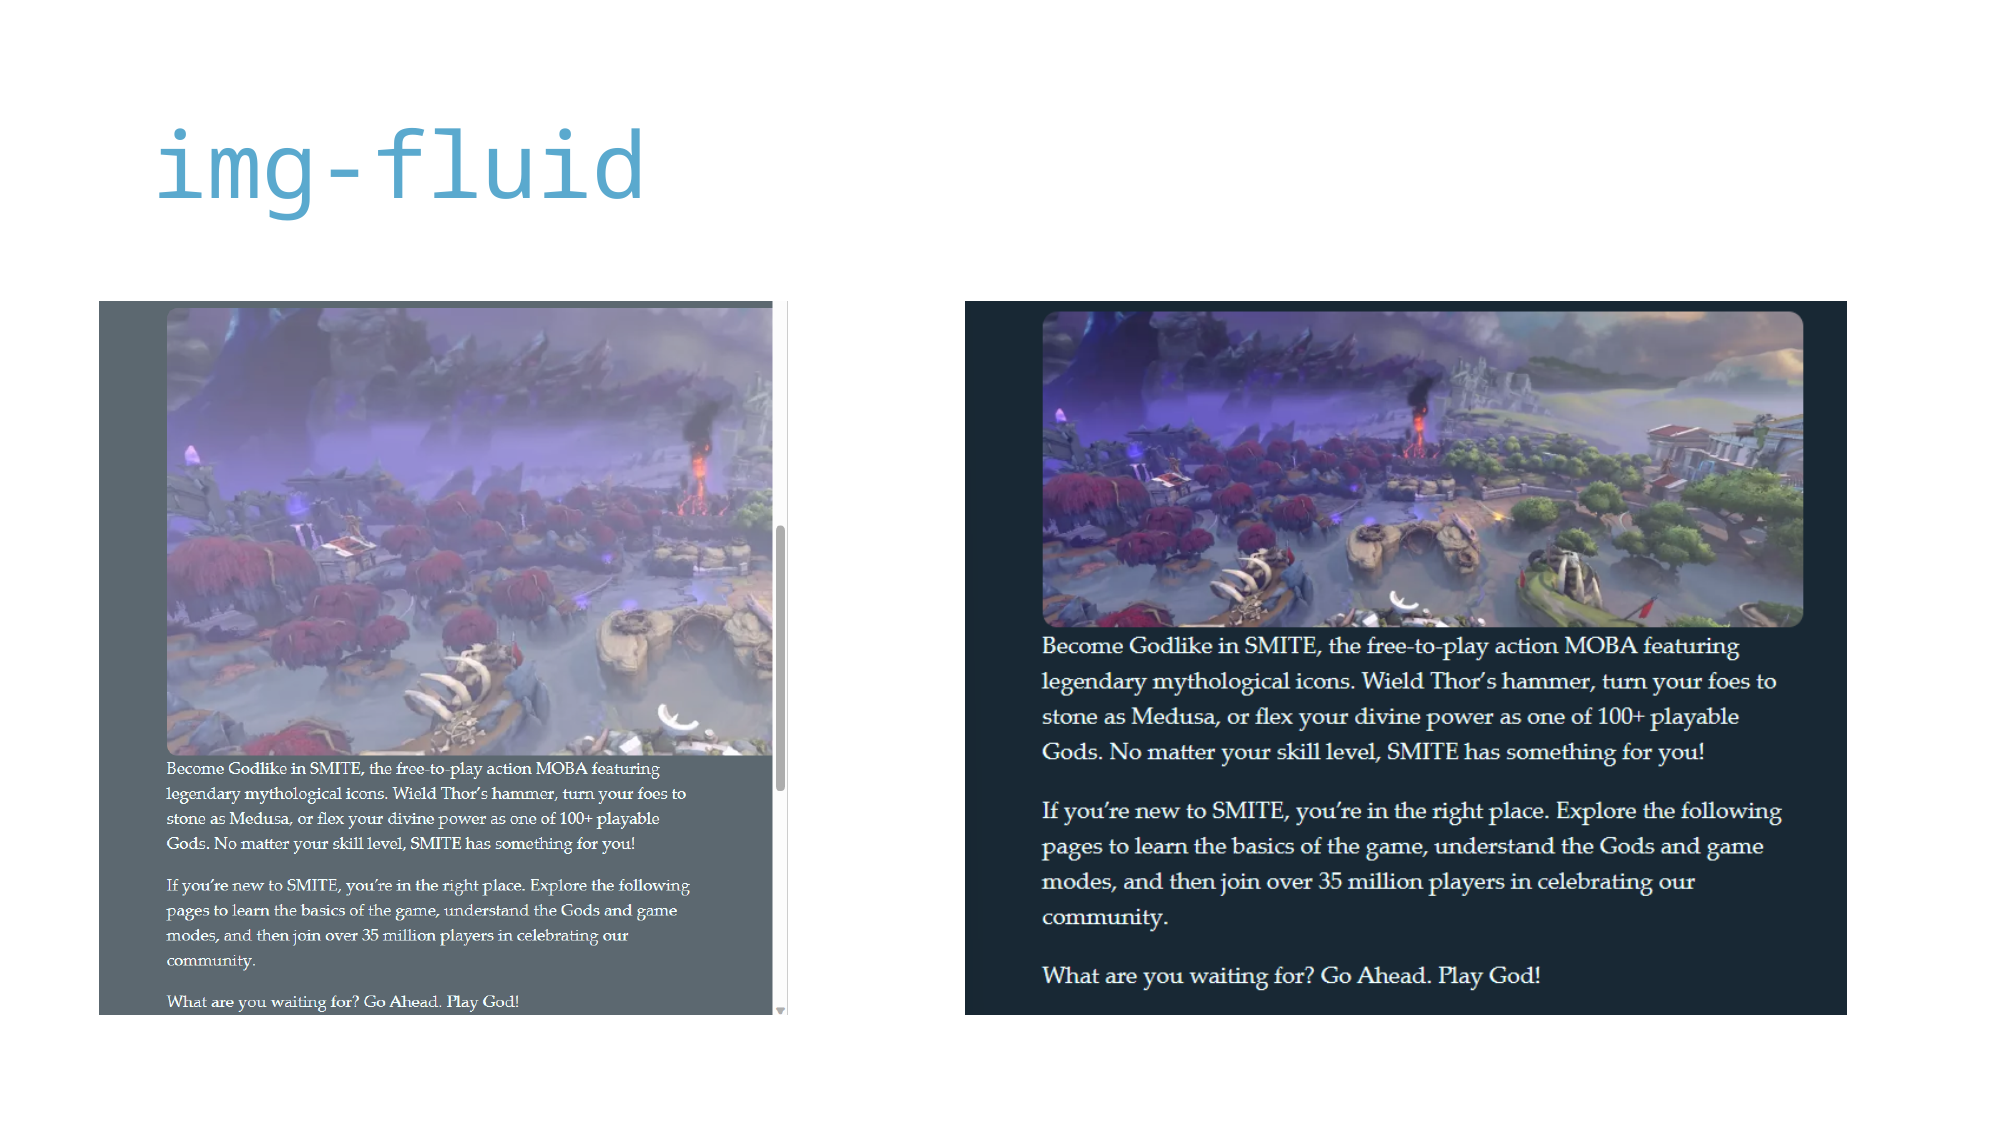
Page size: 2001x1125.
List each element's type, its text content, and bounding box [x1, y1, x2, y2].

picture [965, 301, 1847, 1015]
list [99, 301, 788, 1015]
title img-fluid [137, 59, 1863, 278]
